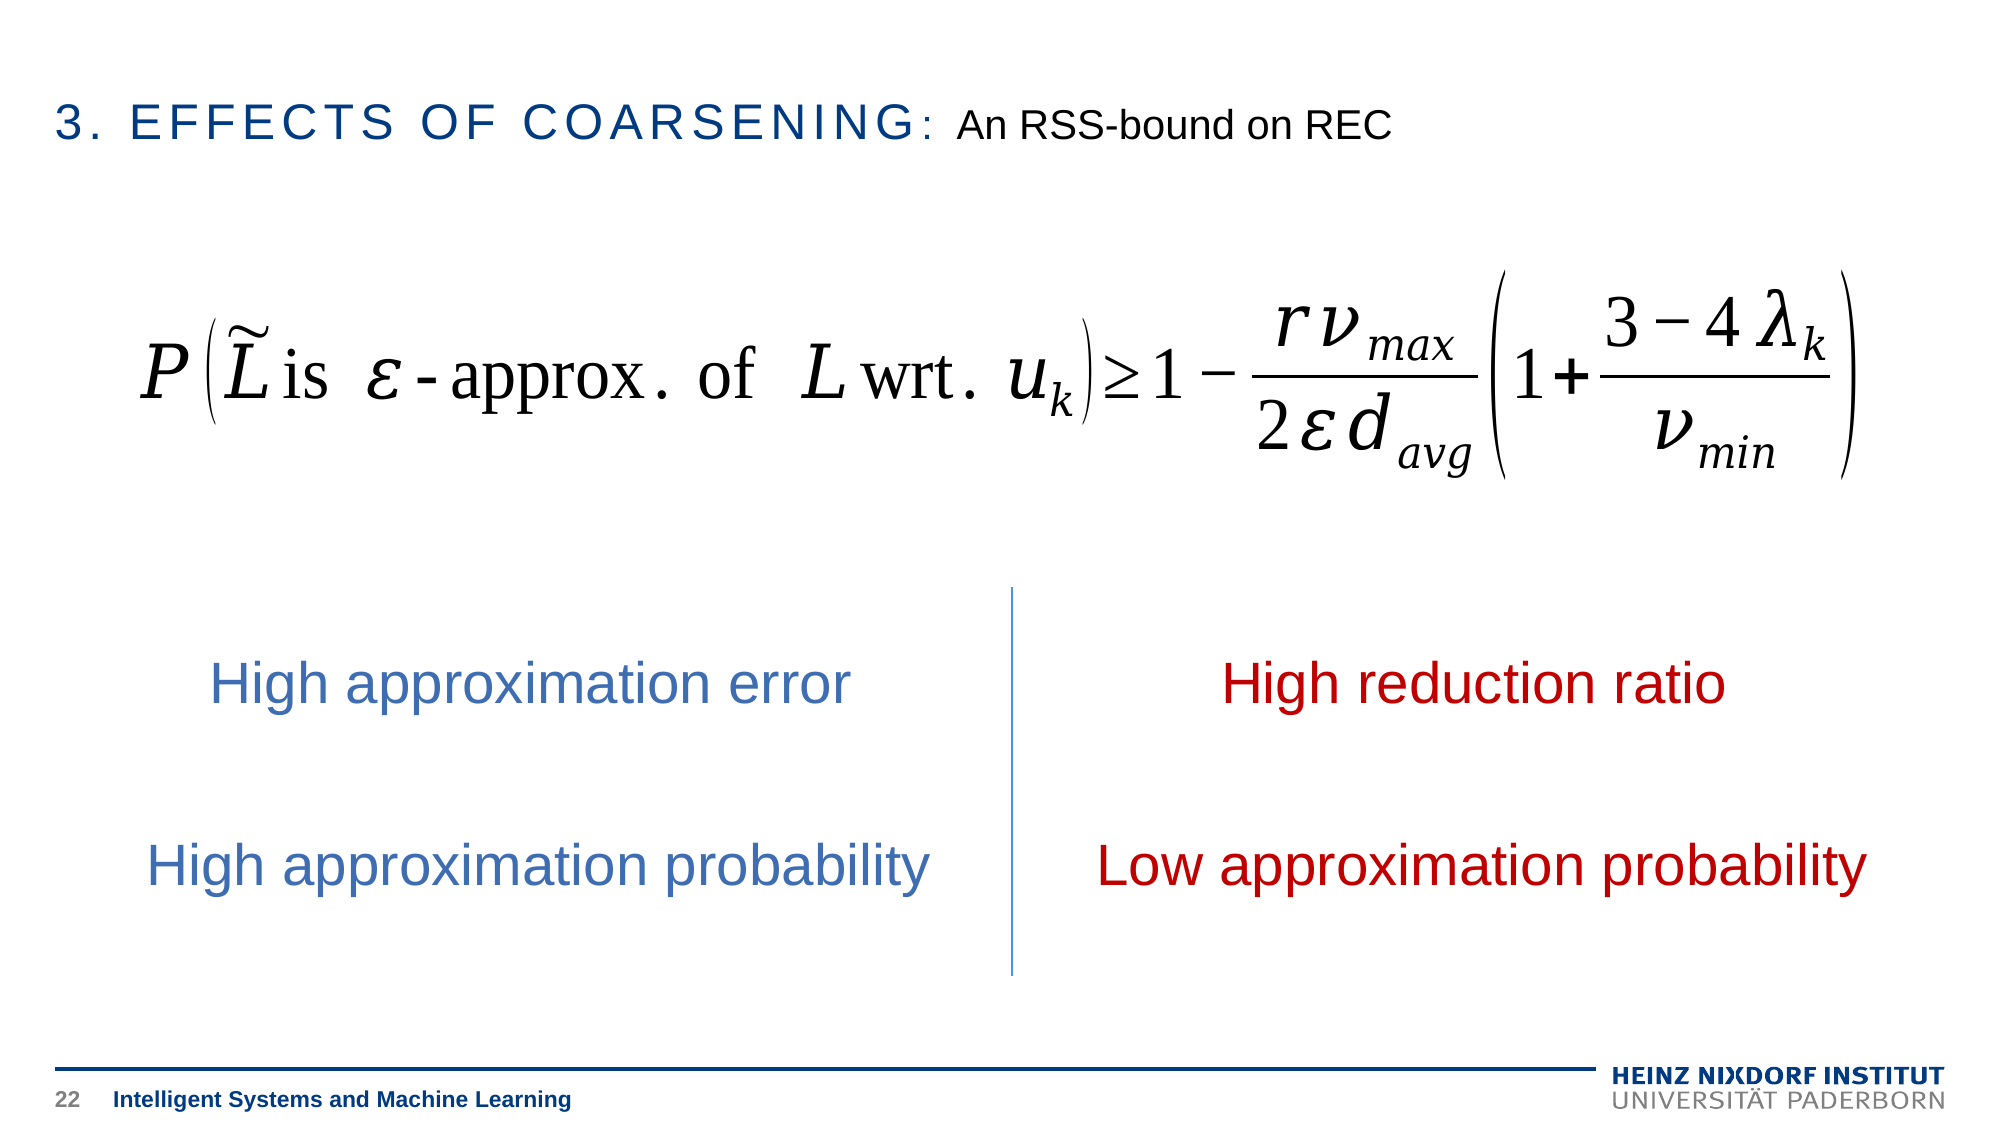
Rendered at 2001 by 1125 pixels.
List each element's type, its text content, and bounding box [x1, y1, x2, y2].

title 3. EFFECTS OF COARSENING: An RSS-bound on REC [54, 30, 1946, 208]
footer Intelligent Systems and Machine Learning [128, 1079, 1126, 1118]
slide_number 22 [54, 1079, 128, 1118]
